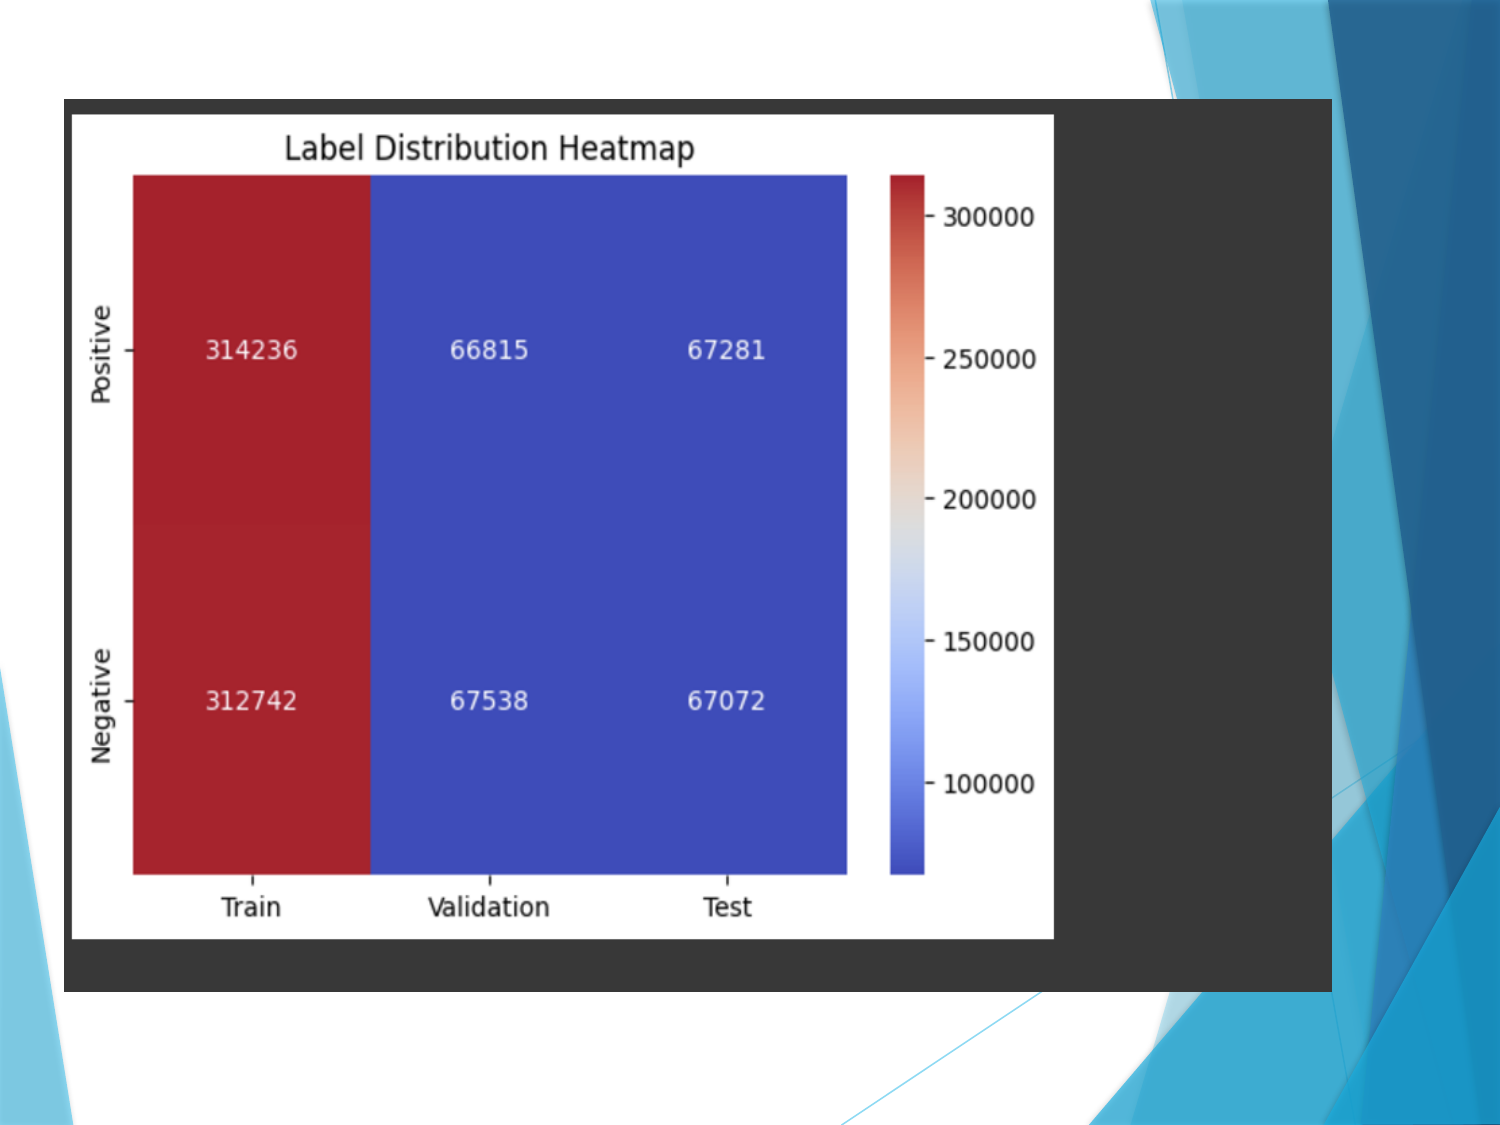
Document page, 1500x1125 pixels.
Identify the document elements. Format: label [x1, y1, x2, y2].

list [64, 99, 1333, 992]
